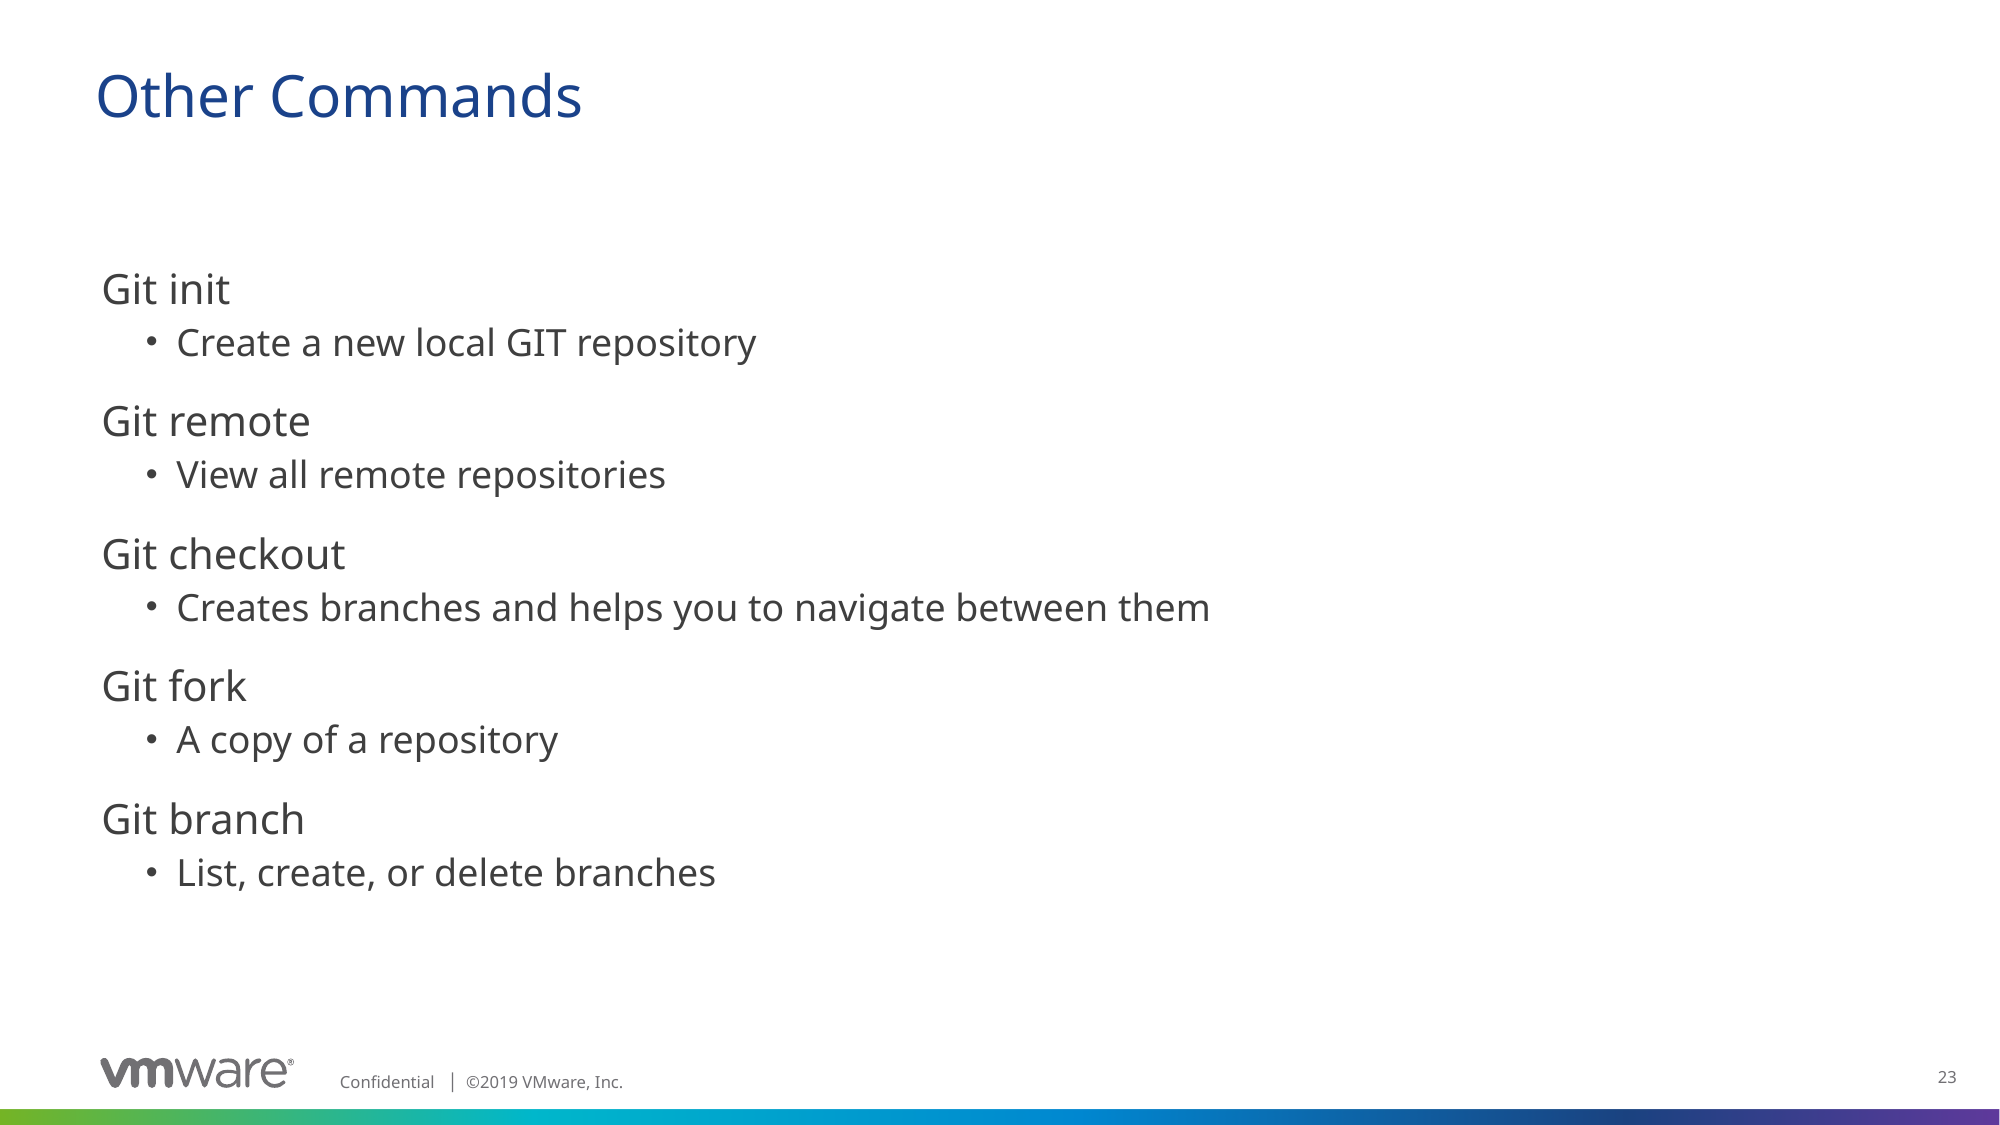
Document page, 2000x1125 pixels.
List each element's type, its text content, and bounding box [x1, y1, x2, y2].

picture [0, 1109, 719, 1125]
list Git init Create a new local GIT repository Git remote View all remote repositories Git checkout Creates branches and helps you to navigate between them Git fork A copy of a repository Git branch List, create, or delete branches [101, 262, 1902, 1013]
title Other Commands [95, 67, 1900, 131]
picture [1075, 1109, 2000, 1125]
